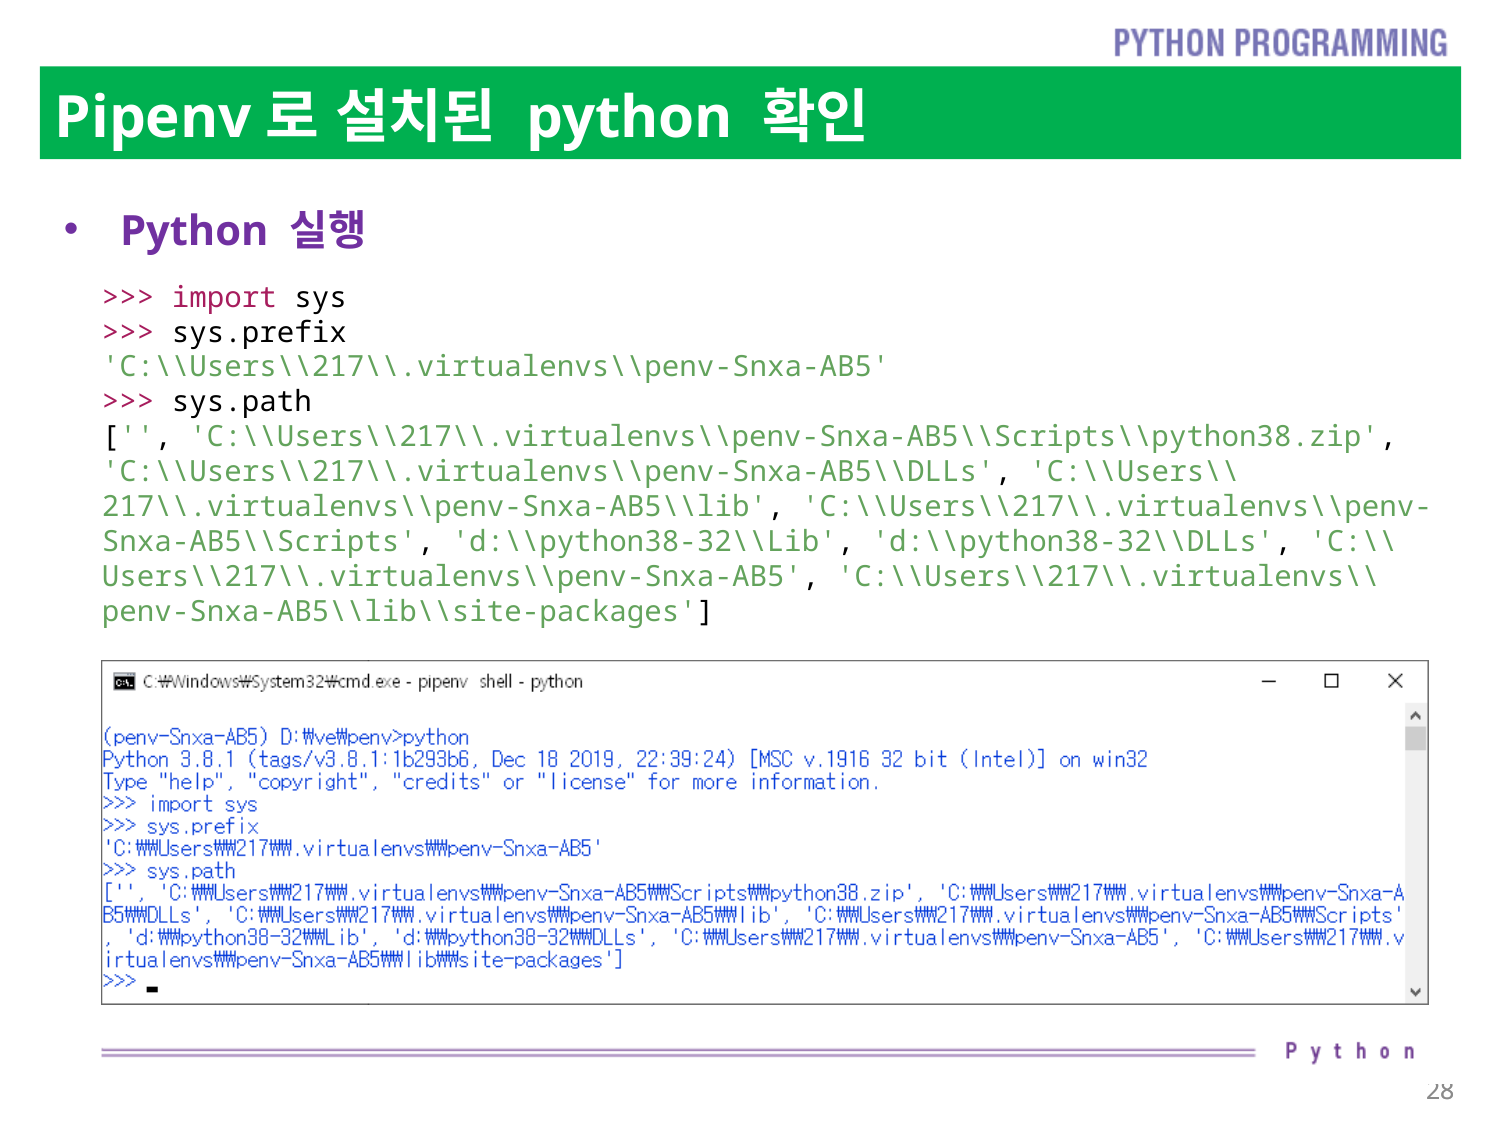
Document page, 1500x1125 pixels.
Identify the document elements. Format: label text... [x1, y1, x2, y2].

picture [18, 1020, 1483, 1084]
picture [1106, 13, 1462, 66]
list Python 실행 [48, 195, 1461, 1041]
title Pipenv로 설치된 python 확인 [39, 76, 1444, 152]
picture [101, 659, 1429, 1005]
slide_number 28 [1119, 1071, 1470, 1112]
text_box >>> import sys >>> sys.prefix 'C:\\Users\\217\\.virtualenvs\\penv-Snxa-AB5' >>> sys.path ['', 'C:\\Users\\217\\.virtualenvs\\penv-Snxa-AB5\\Scripts\\python38.zip', 'C:\\Users\\217\\.virtualenvs\\penv-Snxa-AB5\\DLLs', 'C:\\Users\\217\\.virtualenvs\\penv-Snxa-AB5\\lib', 'C:\\Users\\217\\.virtualenvs\\penv-Snxa-AB5\\Scripts', 'd:\\python38-32\\Lib', 'd:\\python38-32\\DLLs', 'C:\\Users\\217\\.virtualenvs\\penv-Snxa-AB5', 'C:\\Users\\217\\.virtualenvs\\penv-Snxa-AB5\\lib\\site-packages'] [101, 277, 1458, 628]
